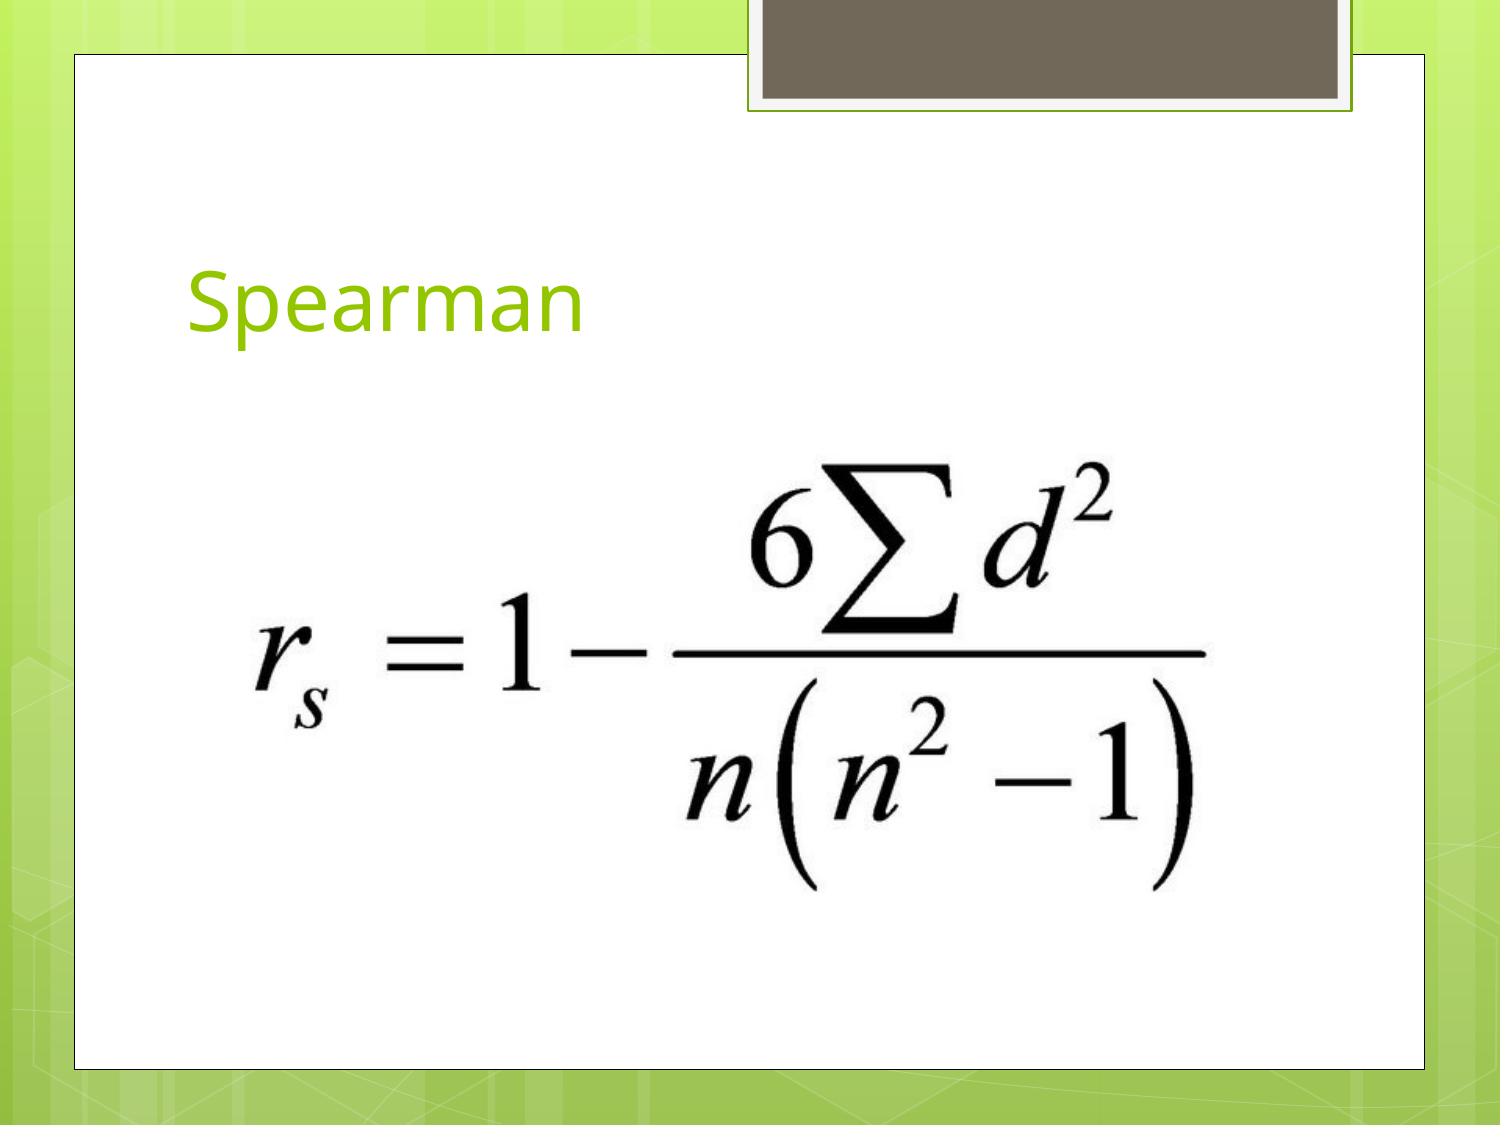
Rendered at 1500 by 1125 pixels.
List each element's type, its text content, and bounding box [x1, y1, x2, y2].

title Spearman [171, 168, 1324, 357]
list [226, 417, 1228, 921]
